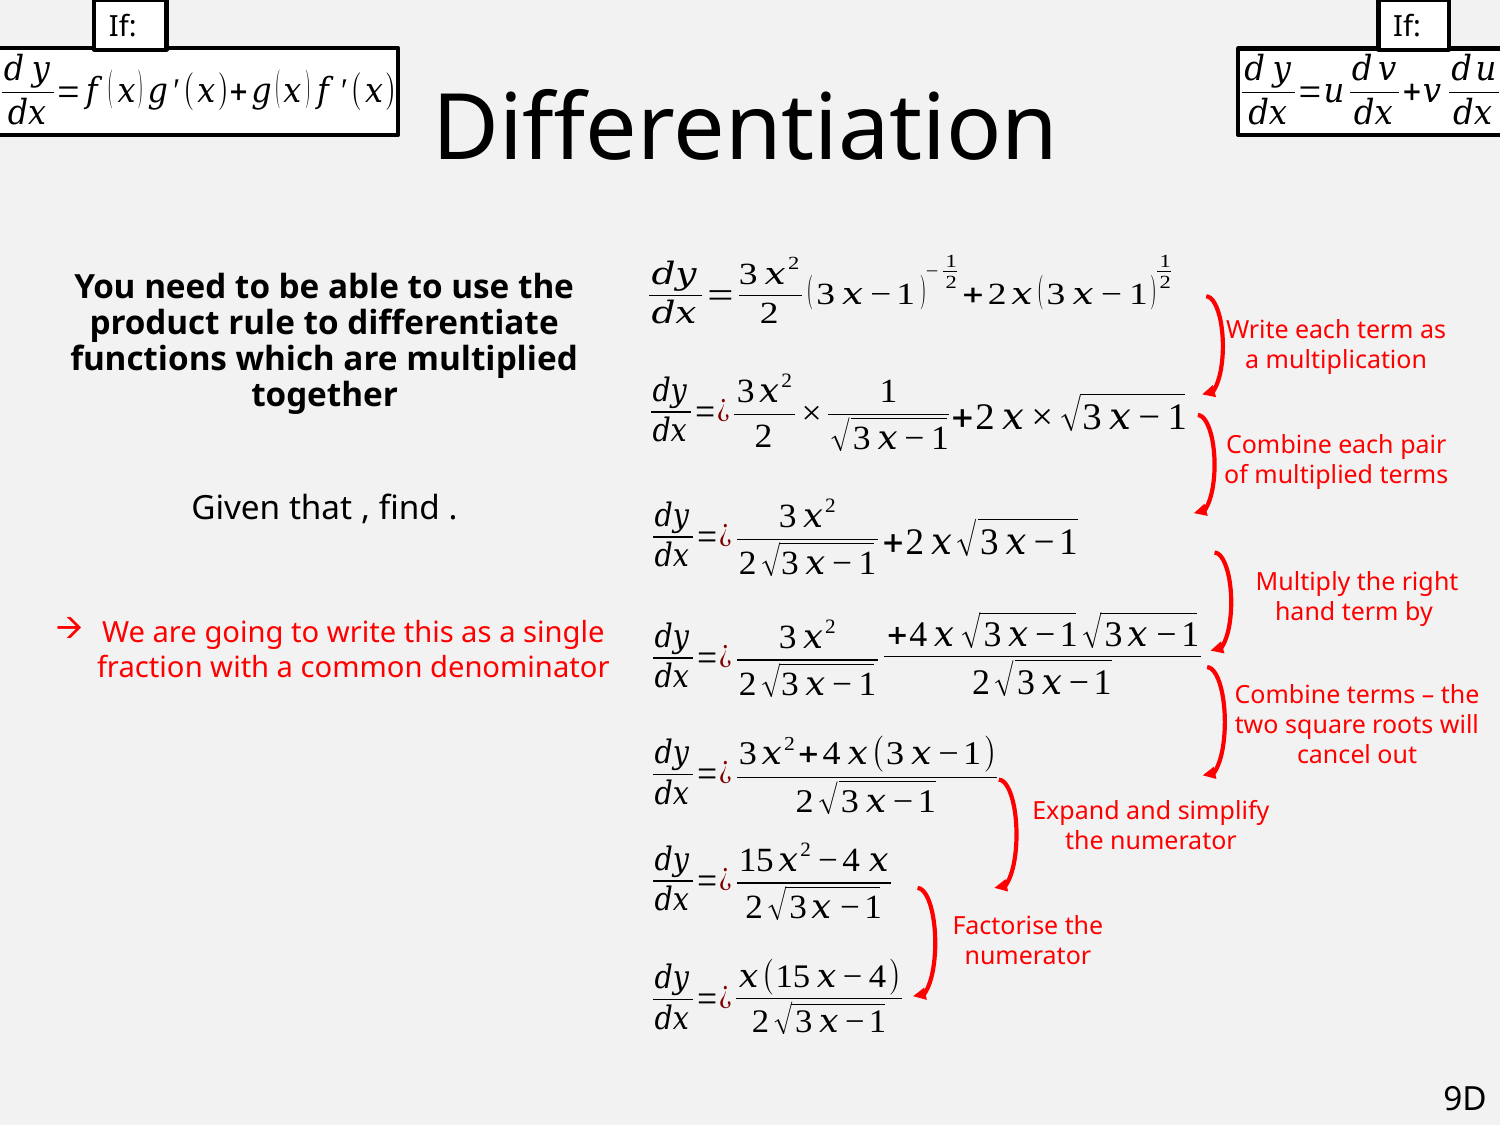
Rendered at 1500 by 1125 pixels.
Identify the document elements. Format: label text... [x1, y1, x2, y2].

text_box Expand and simplify the numerator [1008, 787, 1294, 863]
text_box Factorise the numerator [885, 902, 1171, 977]
title Differentiation [98, 21, 1393, 239]
text_box [917, 887, 930, 902]
text_box Combine each pair of multiplied terms [1208, 420, 1465, 496]
text_box [1202, 666, 1217, 780]
text_box We are going to write this as a single fraction with a common denominator [29, 606, 632, 692]
text_box Write each term as a multiplication [1208, 306, 1465, 381]
text_box Combine terms – the two square roots will cancel out [1214, 670, 1500, 776]
text_box [1202, 295, 1219, 398]
text_box [1210, 552, 1232, 654]
text_box [1193, 414, 1212, 517]
text_box [994, 779, 1015, 892]
text_box [913, 977, 932, 1000]
text_box 9D [1428, 1069, 1500, 1125]
